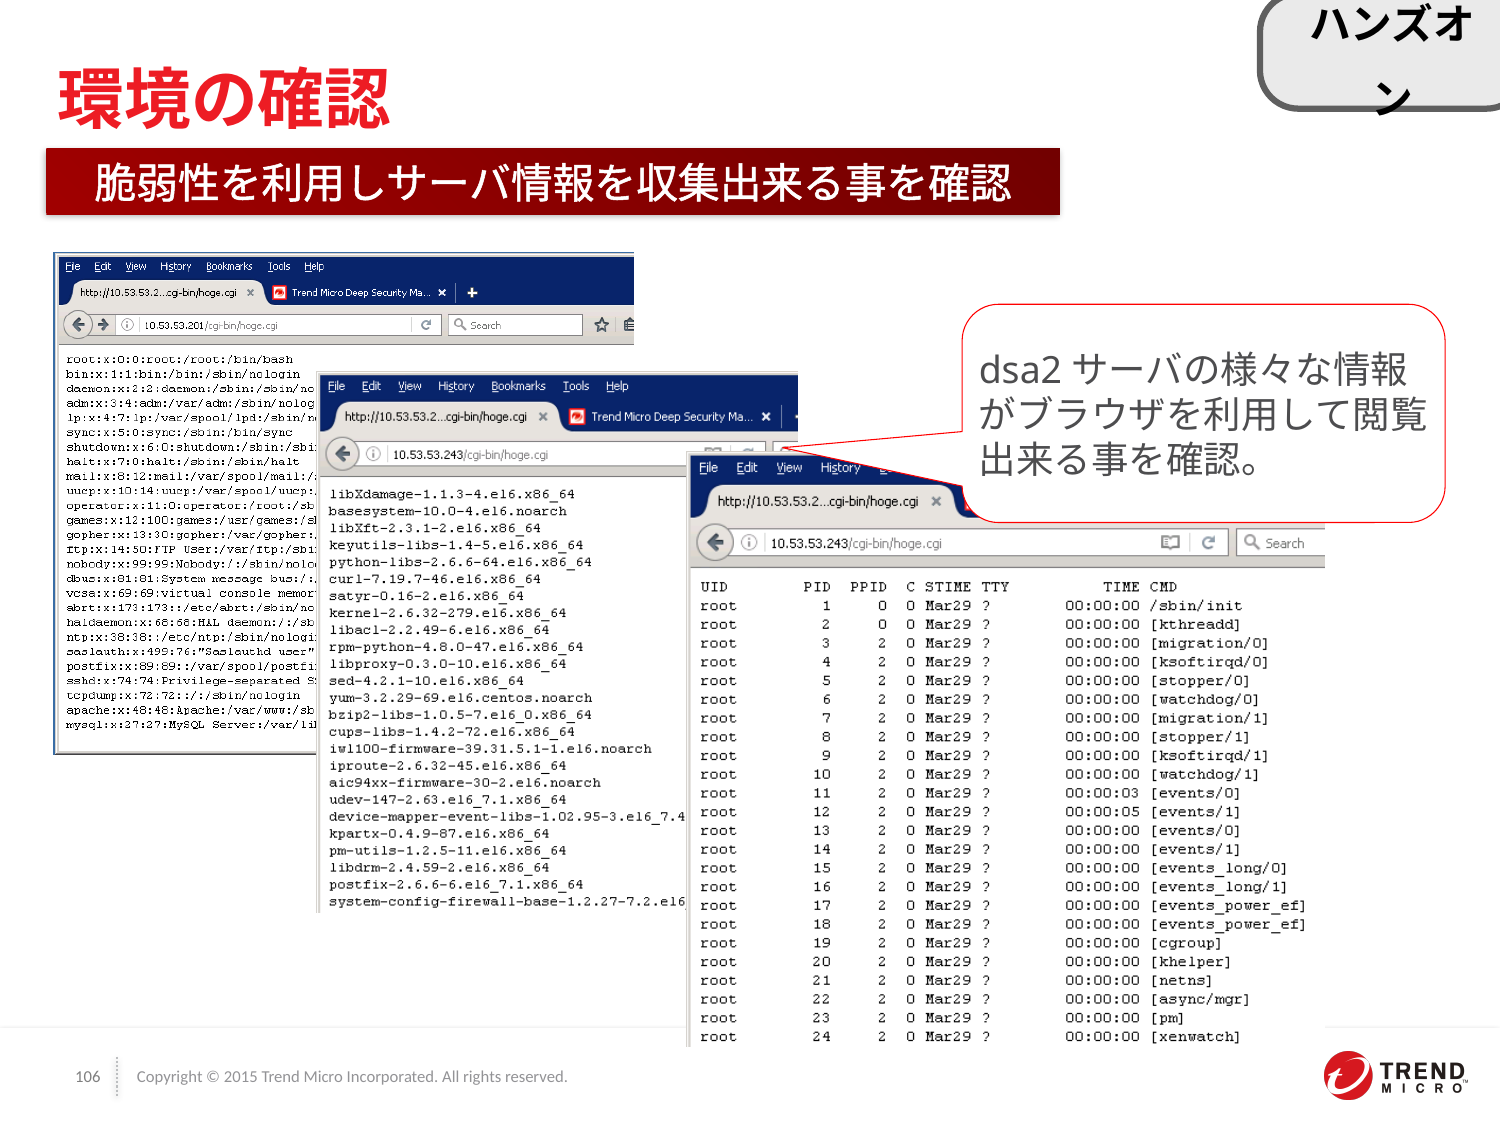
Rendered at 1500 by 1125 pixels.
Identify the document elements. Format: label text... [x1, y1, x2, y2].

picture [52, 252, 1326, 1047]
text_box dsa2サーバの様々な情報がブラウザを利用して閲覧出来る事を確認。 [802, 304, 1446, 523]
text_box 脆弱性を利用しサーバ情報を収集出来る事を確認 [46, 161, 1061, 215]
text_box ハンズオン [1257, 0, 1500, 111]
text_box 環境の確認 [42, 43, 1145, 161]
picture [1324, 1051, 1468, 1100]
text_box [249, 1046, 824, 1108]
